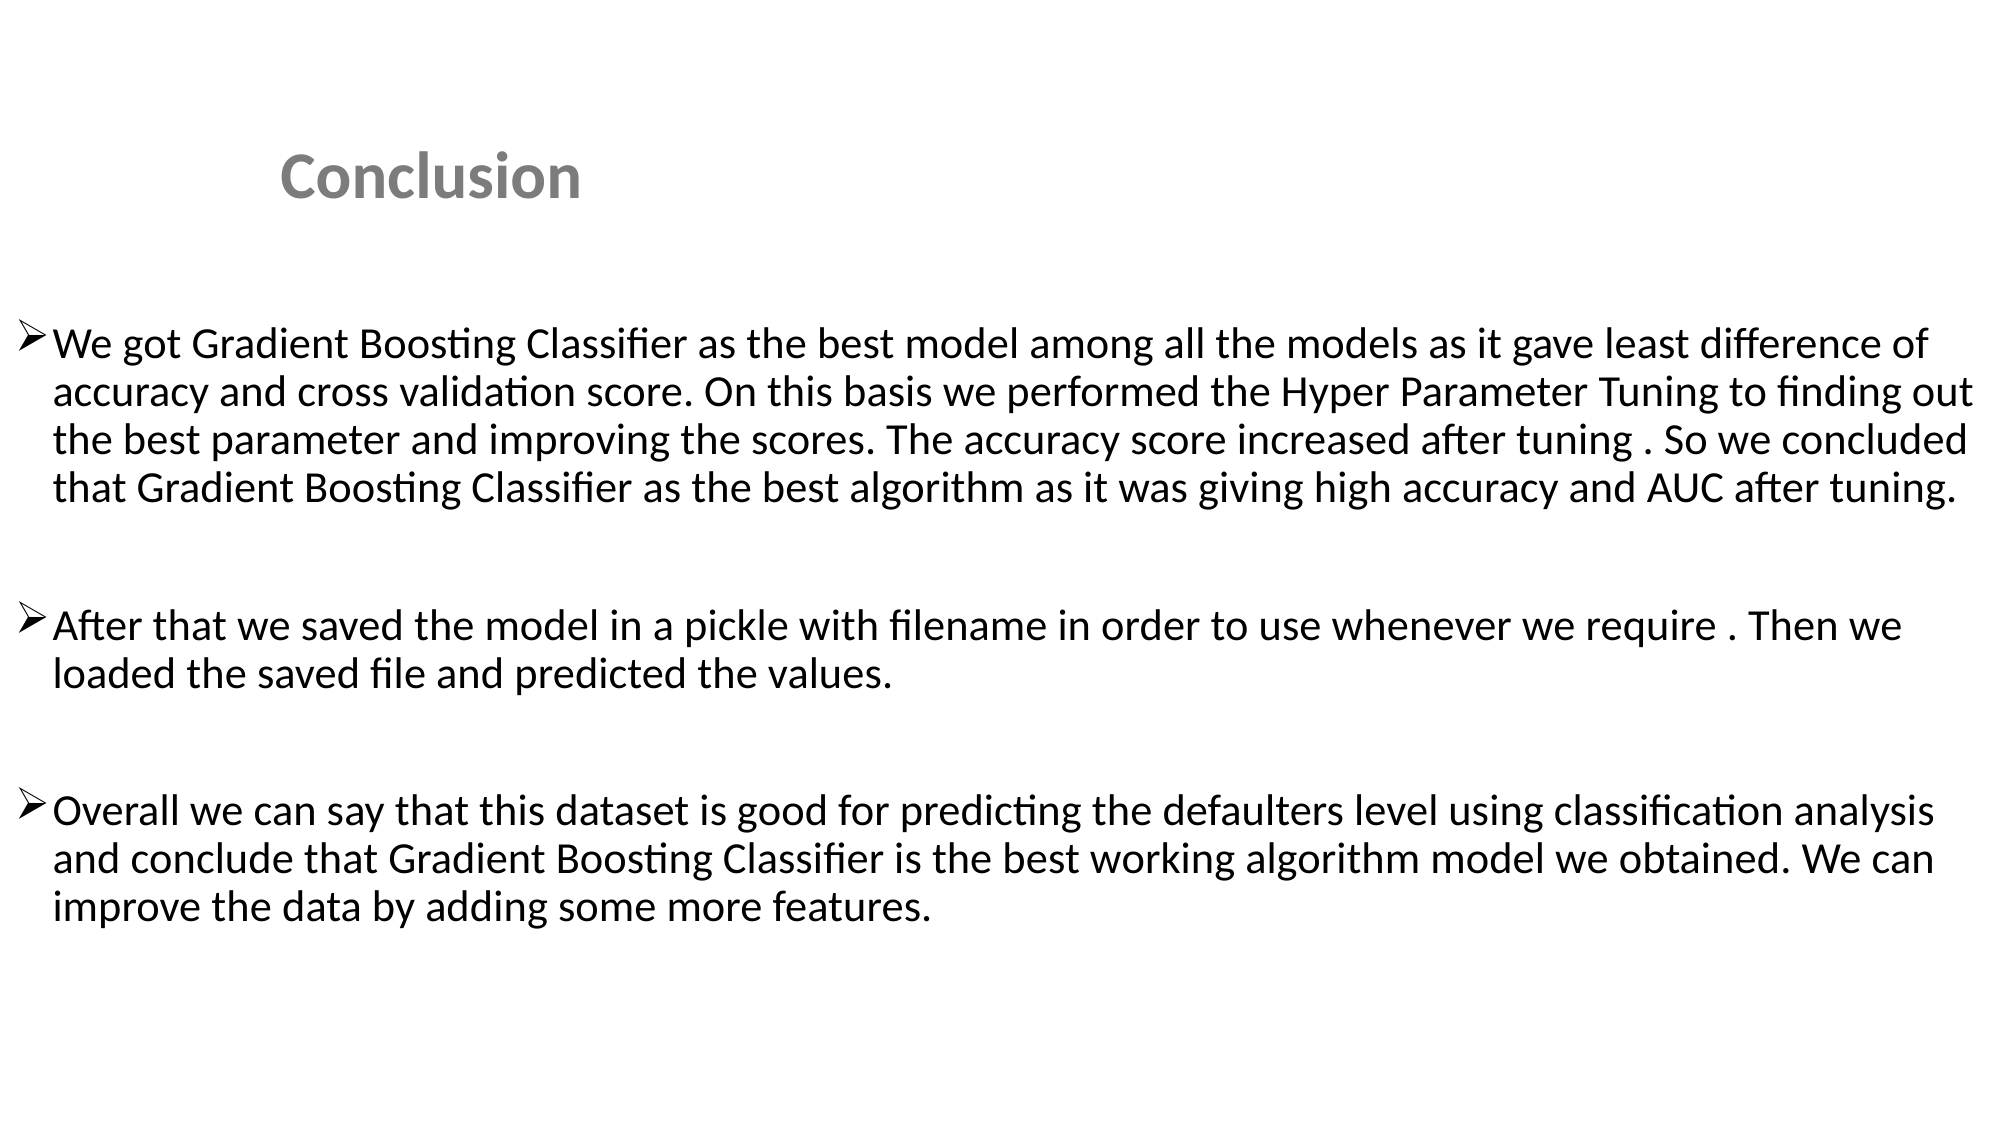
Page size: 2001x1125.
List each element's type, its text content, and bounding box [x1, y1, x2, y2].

text_box Conclusion [265, 124, 672, 220]
list We got Gradient Boosting Classifier as the best model among all the models as it gave least difference of accuracy and cross validation score. On this basis we performed the Hyper Parameter Tuning to finding out the best parameter and improving the scores. The accuracy score increased after tuning . So we concluded that Gradient Boosting Classifier as the best algorithm as it was giving high accuracy and AUC after tuning. After that we saved the model in a pickle with filename in order to use whenever we require . Then we loaded the saved file and predicted the values. Overall we can say that this dataset is good for predicting the defaulters level using classification analysis and conclude that Gradient Boosting Classifier is the best working algorithm model we obtained. We can improve the data by adding some more features. [0, 312, 2000, 1094]
